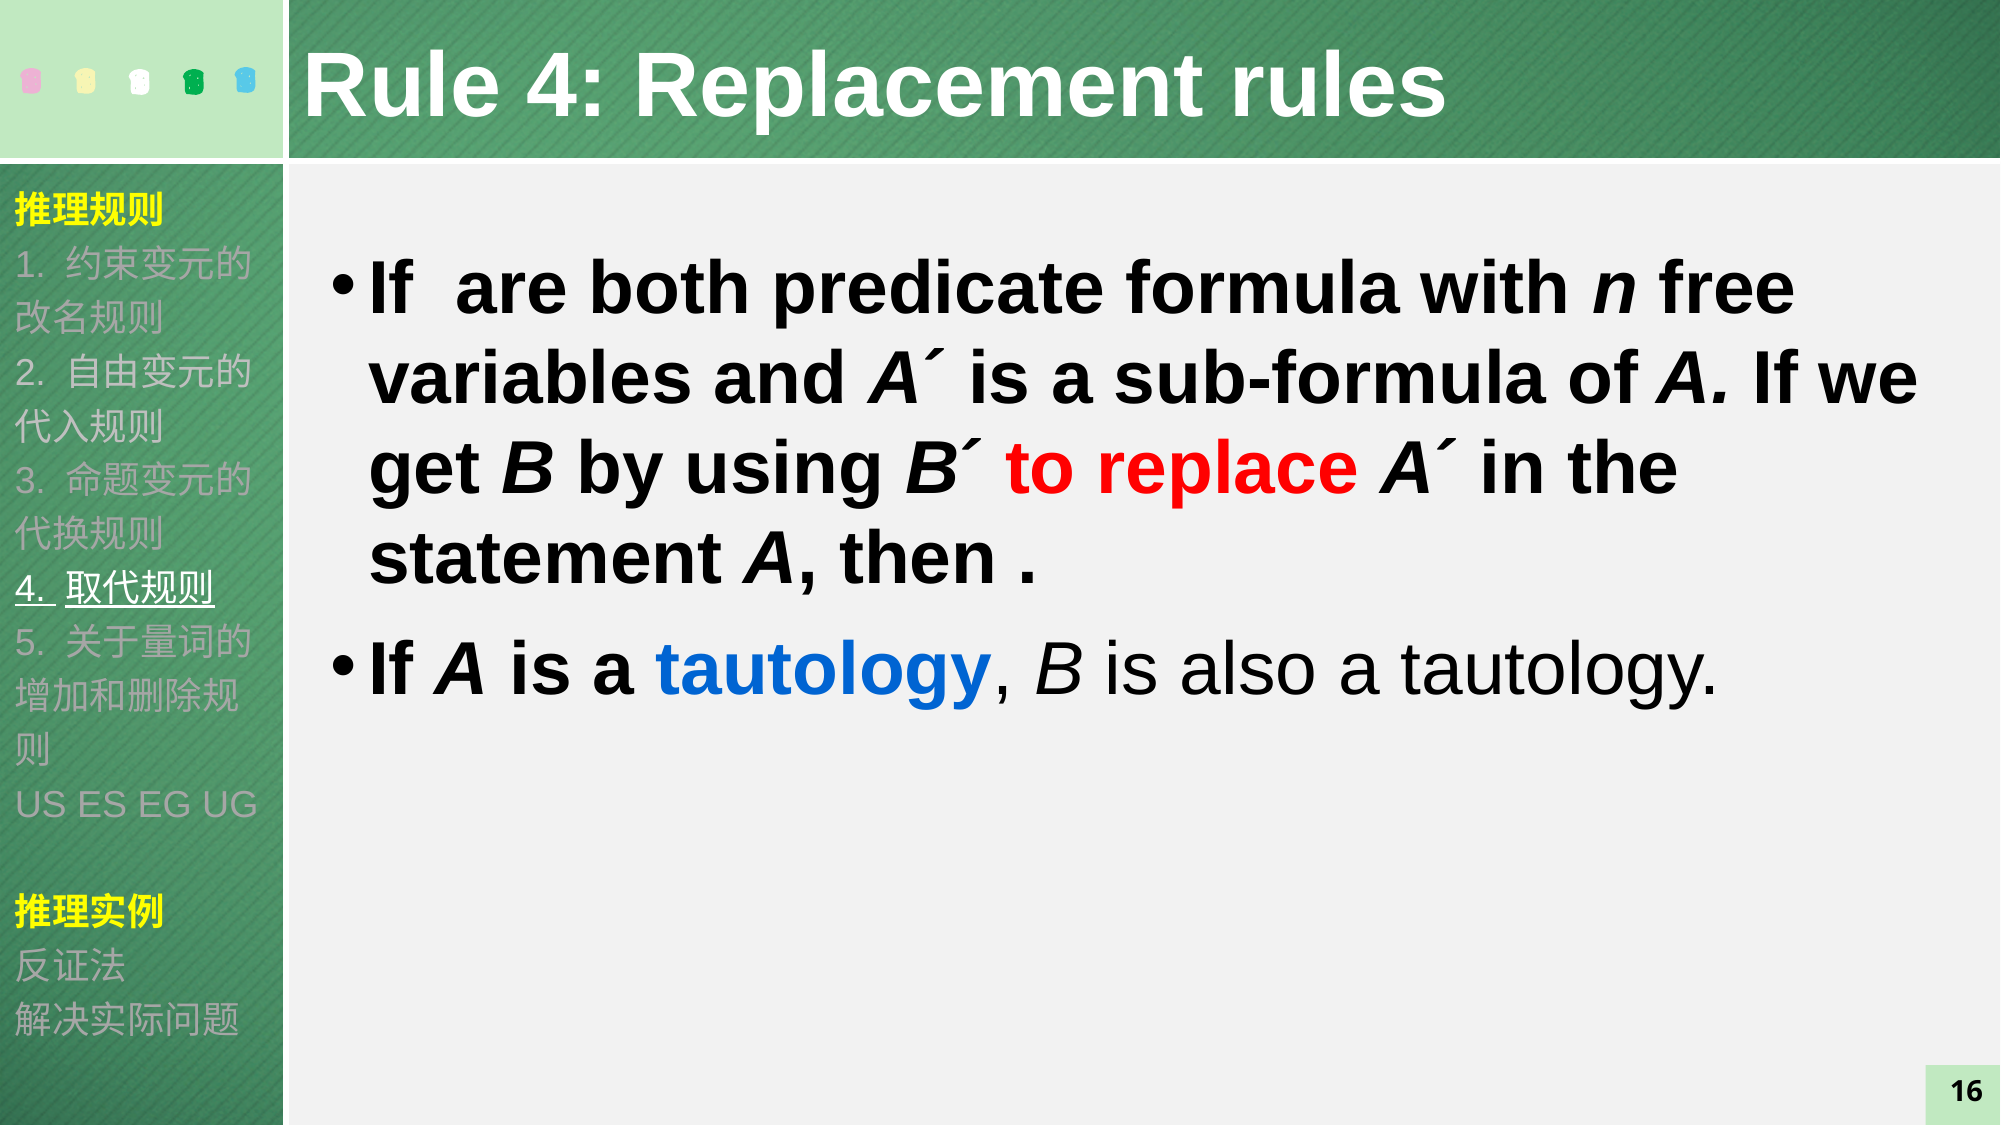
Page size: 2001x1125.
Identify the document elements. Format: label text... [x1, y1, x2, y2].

text_box Rule 4: Replacement rules [288, 16, 1981, 142]
picture [0, 164, 283, 1125]
picture [289, 0, 2000, 158]
slide_number 16 [1925, 1065, 2000, 1125]
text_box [19, 65, 258, 95]
text_box 推理规则 1. 约束变元的改名规则 2. 自由变元的代入规则 3. 命题变元的代换规则 4. 取代规则 5. 关于量词的增加和删除规则 US ES EG UG 推理实例 反证法 解决实际问题 [0, 170, 277, 1103]
